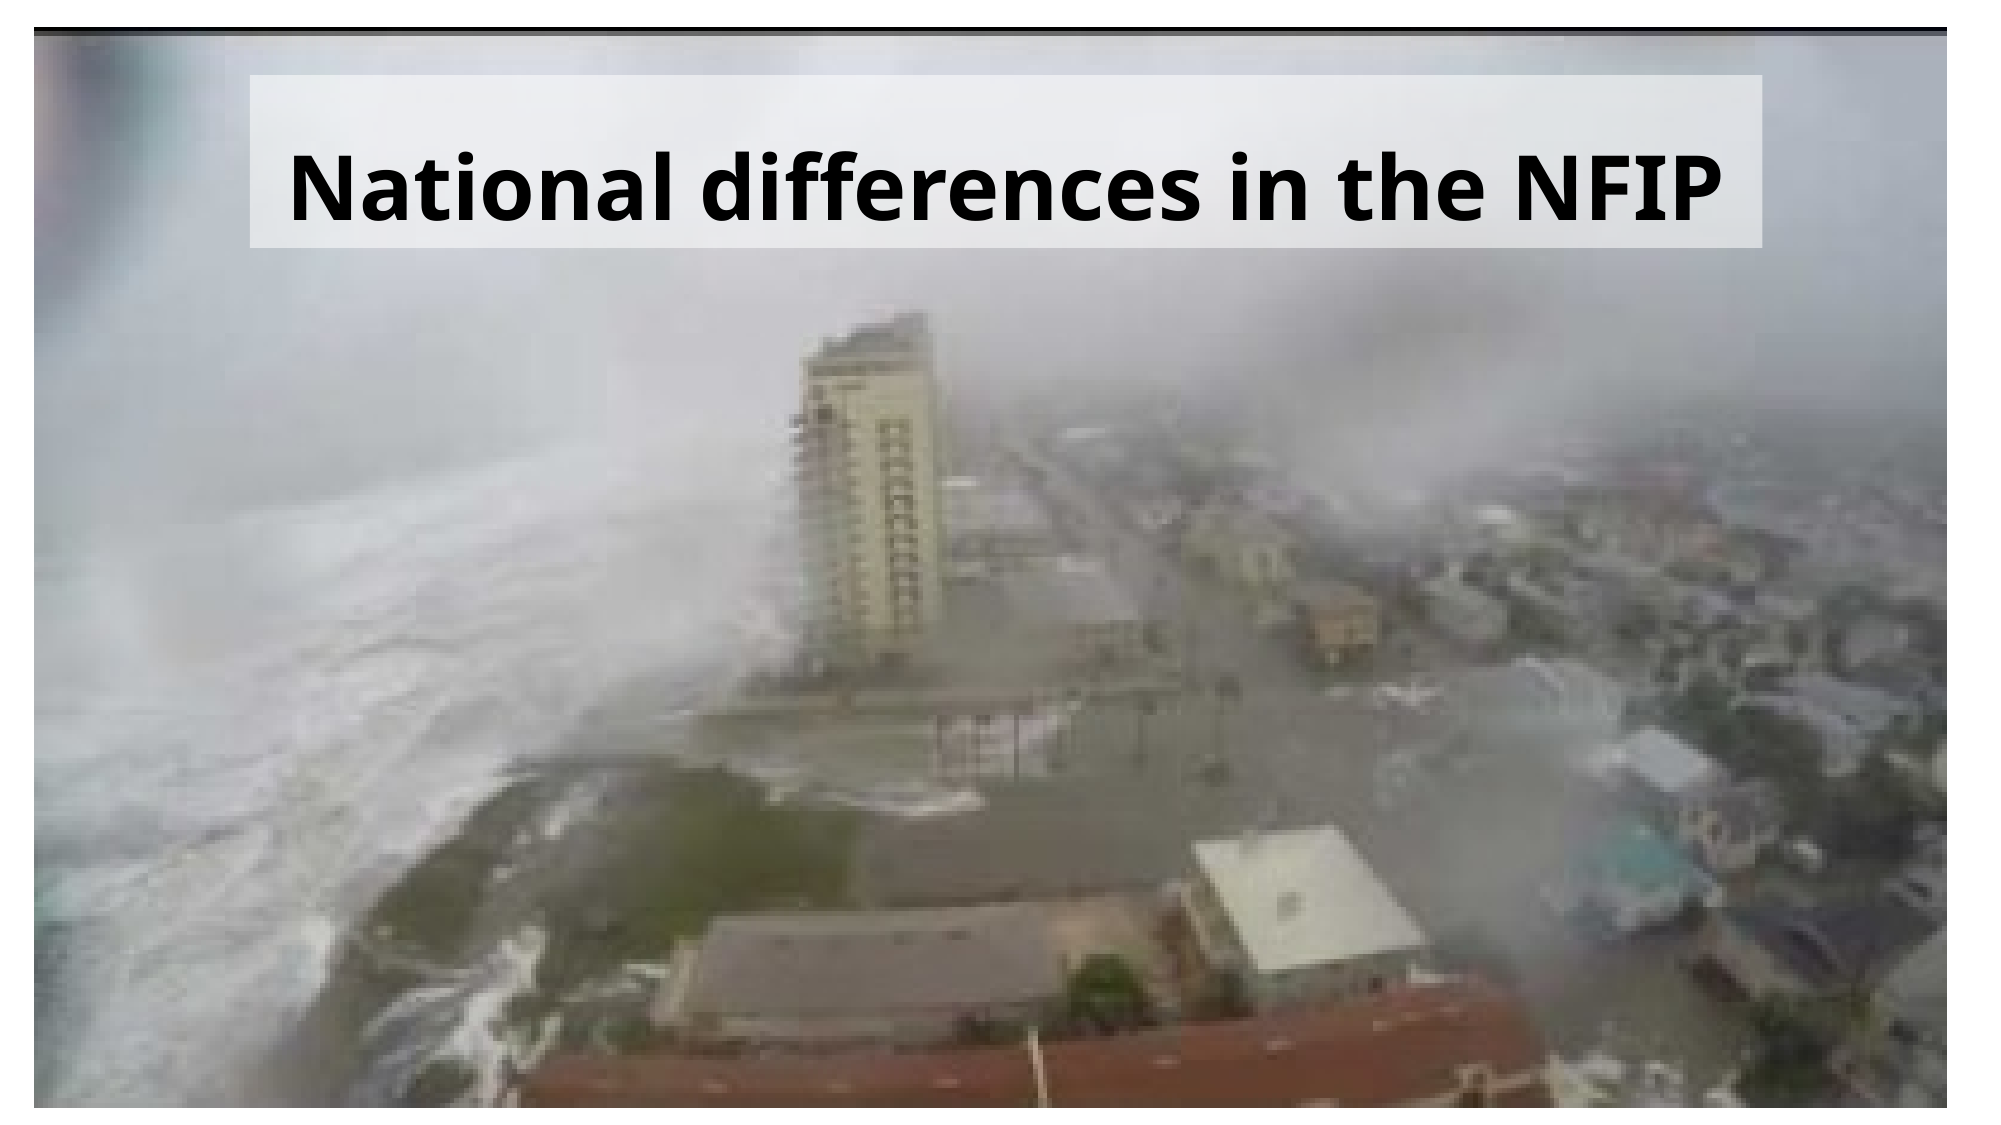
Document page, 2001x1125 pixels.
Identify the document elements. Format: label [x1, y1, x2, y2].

text_box [33, 27, 1948, 1109]
